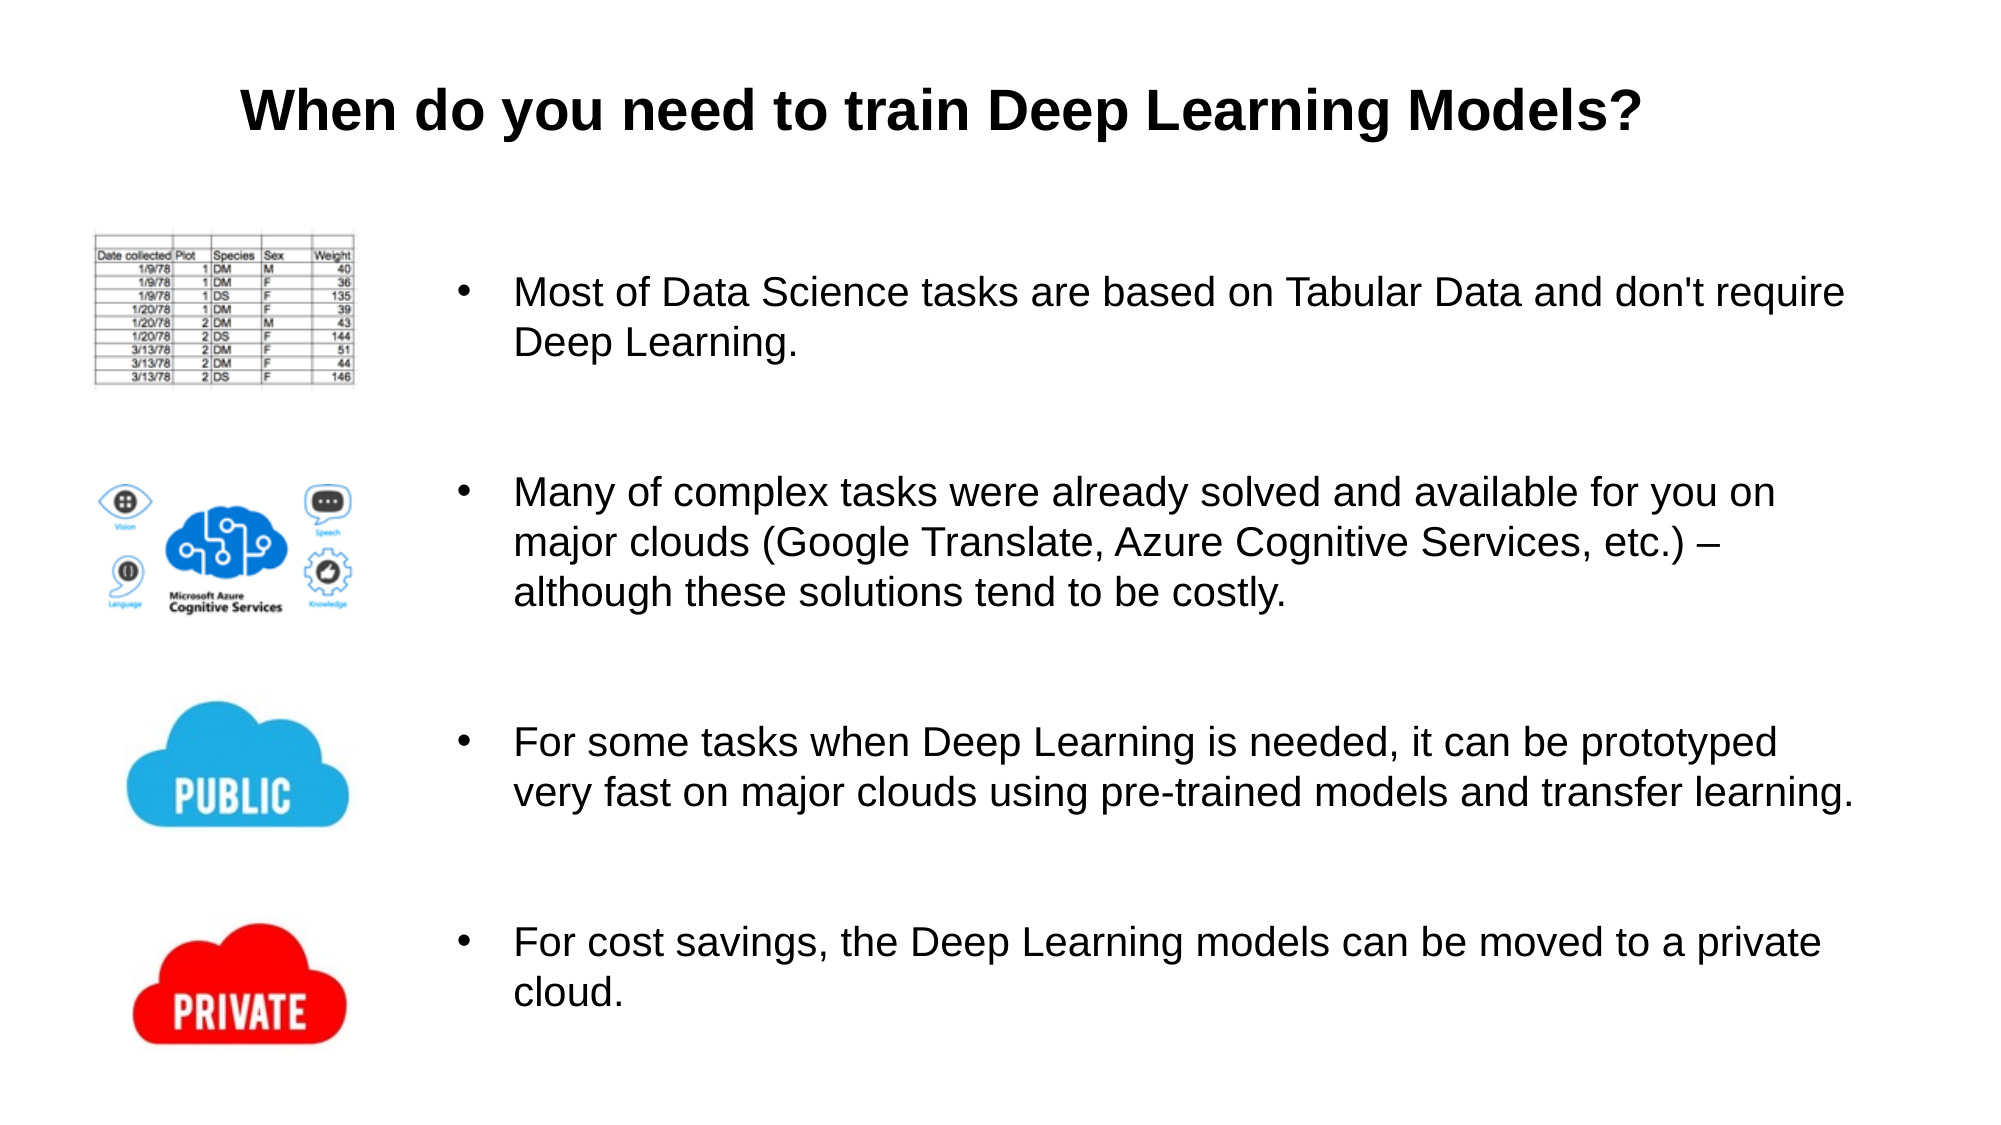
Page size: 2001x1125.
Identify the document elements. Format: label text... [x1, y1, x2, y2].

picture [92, 229, 358, 390]
picture [123, 694, 358, 832]
text_box When do you need to train Deep Learning Models? [225, 64, 1745, 150]
picture [131, 914, 350, 1052]
picture [92, 484, 358, 618]
text_box Most of Data Science tasks are based on Tabular Data and don't require Deep Learning. Many of complex tasks were already solved and available for you on major clouds (Google Translate, Azure Cognitive Services, etc.) – although these solutions tend to be costly. For some tasks when Deep Learning is needed, it can be prototyped very fast on major clouds using pre-trained models and transfer learning. For cost savings, the Deep Learning models can be moved to a private cloud. [442, 257, 1881, 1023]
